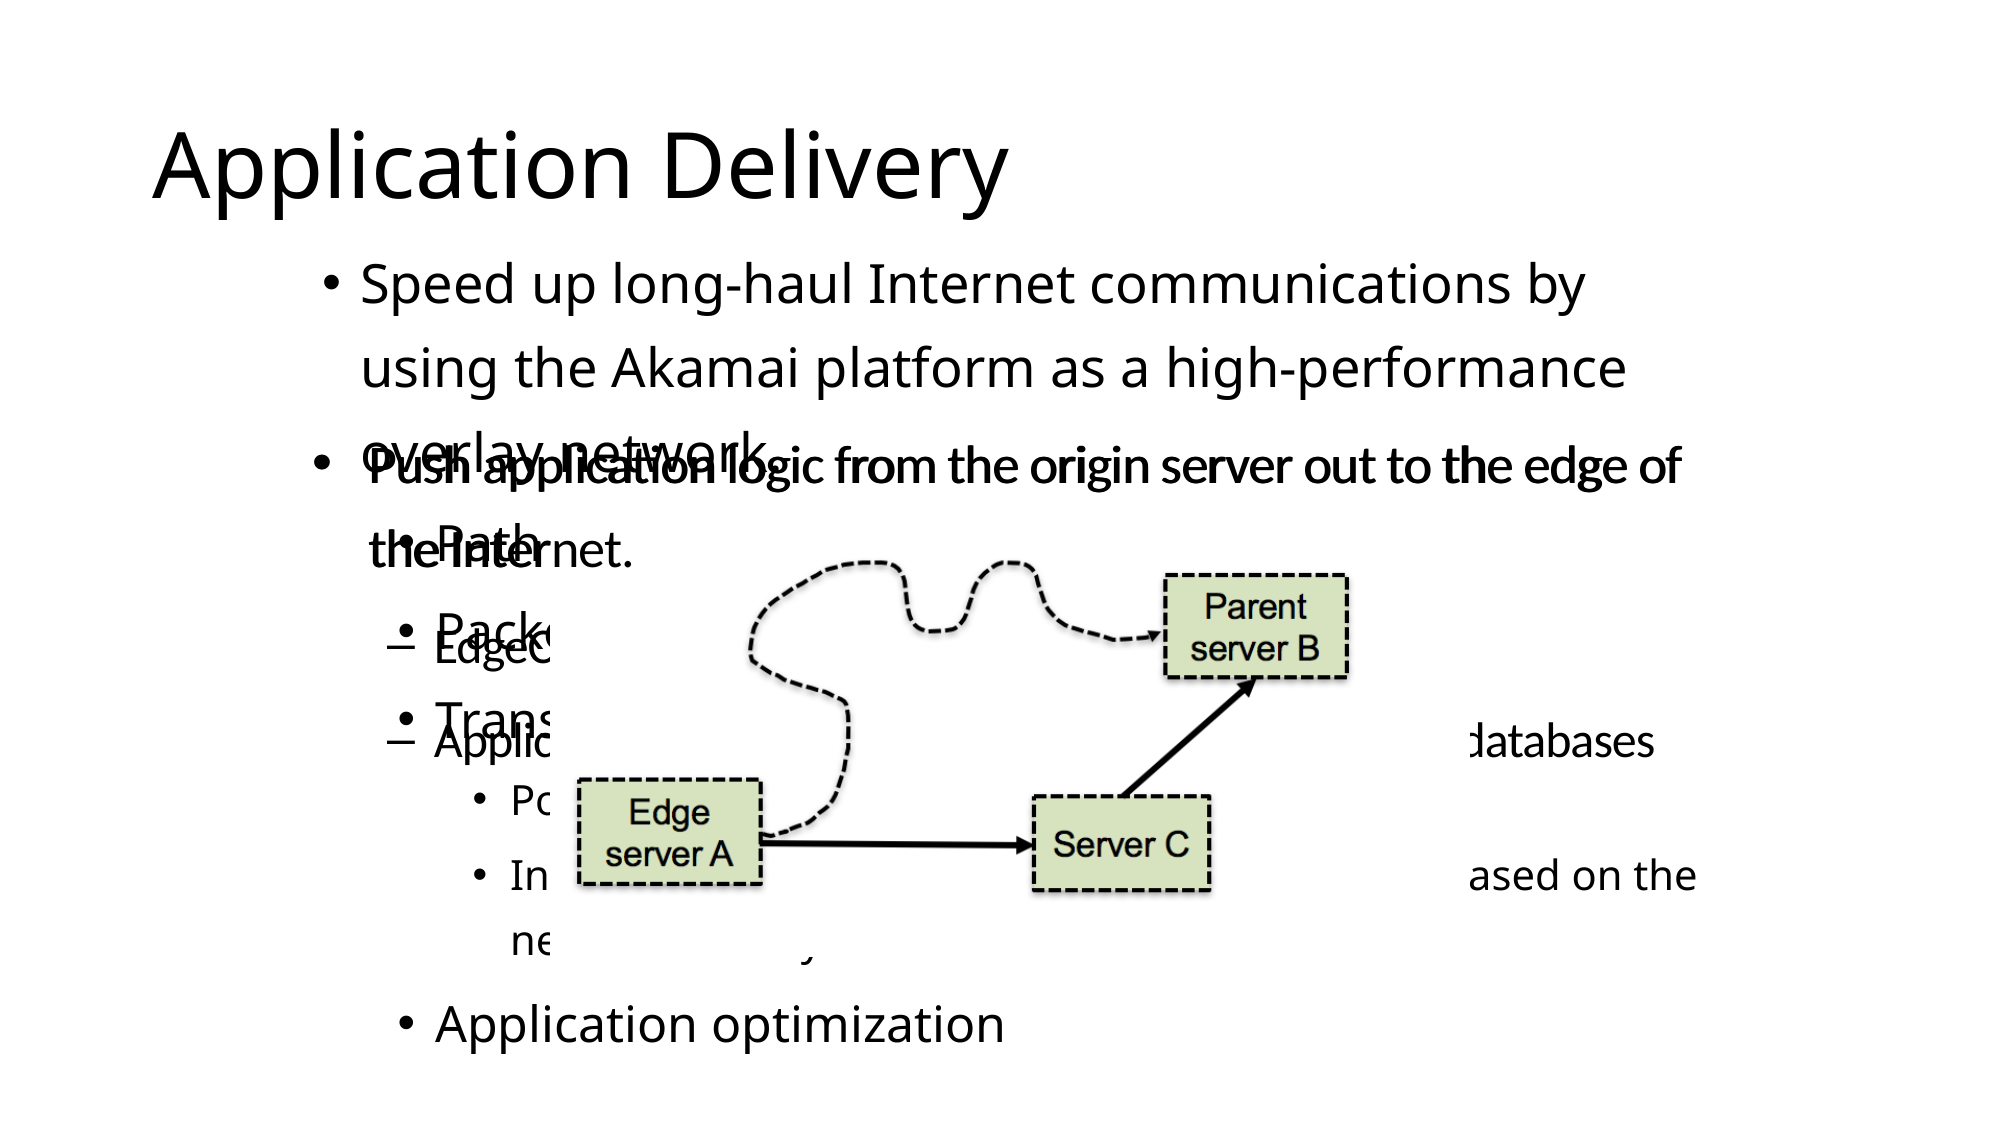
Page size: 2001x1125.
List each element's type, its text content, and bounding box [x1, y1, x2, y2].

picture [550, 502, 1470, 958]
list Speed up long-haul Internet communications by using the Akamai platform as a high-performance overlay network. Path optimization / Multiple paths Packet loss reduction Transport protocol optimizations Pools of persistent connections Intelligent TCP window size and retransmission based on the network latency information Application optimization [307, 278, 1750, 1069]
title Application Delivery [137, 59, 1863, 278]
text_box Push application logic from the origin server out to the edge of the Internet. [307, 403, 1712, 1125]
